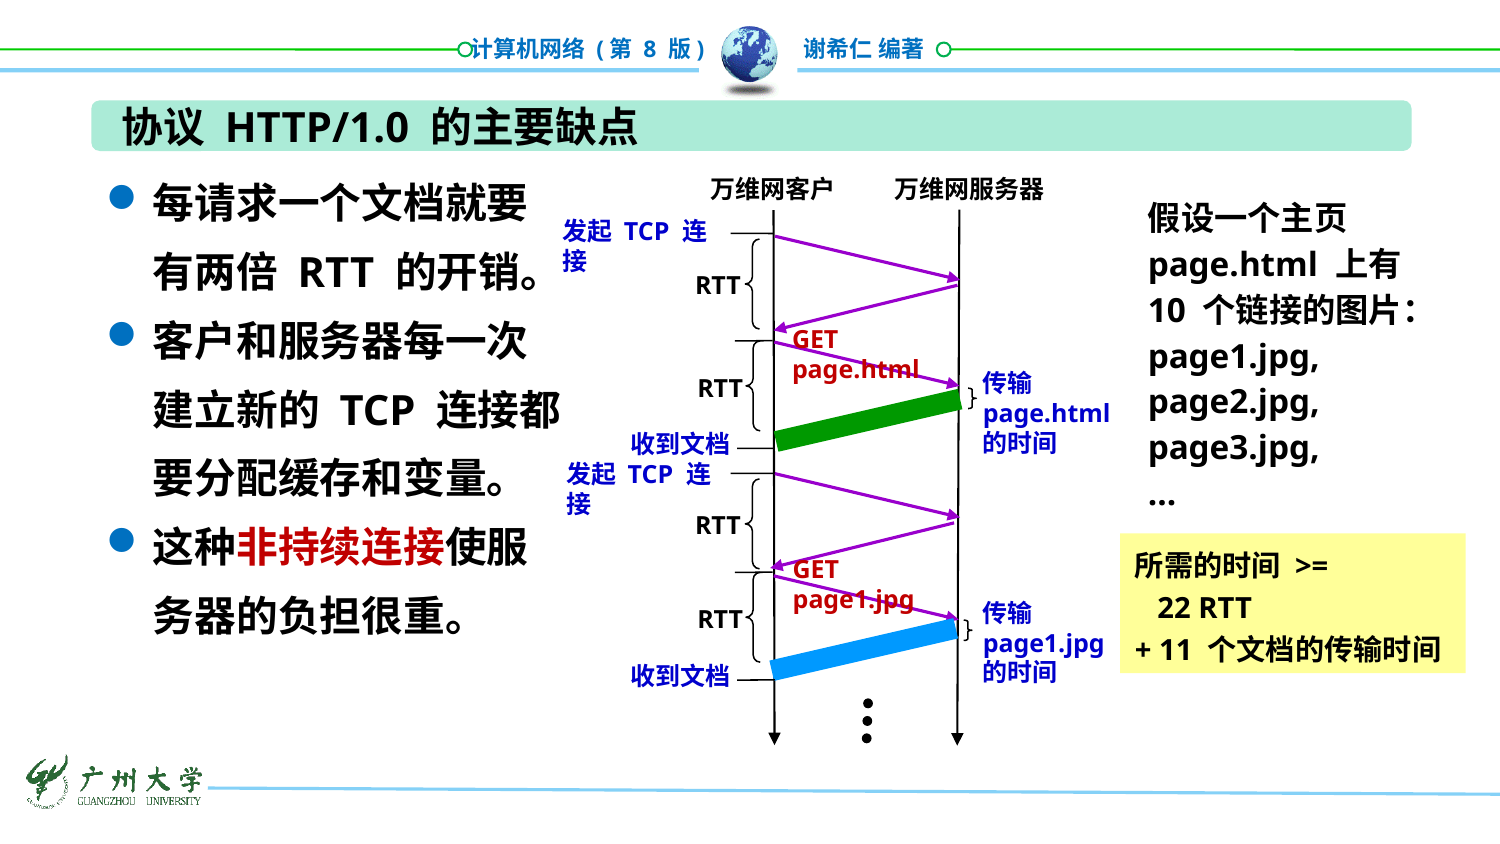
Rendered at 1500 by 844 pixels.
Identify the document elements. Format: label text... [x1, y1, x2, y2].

text_box 所需的时间 >= 22 RTT + 11 个文档的传输时间 [1138, 533, 1466, 674]
picture [719, 24, 779, 100]
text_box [551, 450, 1134, 699]
text_box [655, 100, 1412, 151]
text_box [951, 707, 964, 746]
text_box 协议 HTTP/1.0 的主要缺点 [107, 93, 655, 159]
text_box 万维网服务器 [879, 166, 1060, 206]
text_box 每请求一个文档就要有两倍 RTT 的开销。 客户和服务器每一次建立新的 TCP 连接都要分配缓存和变量。 这种非持续连接使服务器的负担很重。 [91, 151, 580, 648]
text_box 假设一个主页page.html 上有 10 个链接的图片：page1.jpg, page2.jpg, page3.jpg, … [1133, 184, 1466, 520]
text_box 万维网客户 [696, 166, 851, 206]
picture [26, 754, 202, 809]
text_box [547, 207, 1138, 457]
text_box [768, 707, 781, 746]
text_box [861, 707, 874, 744]
text_box [91, 100, 107, 152]
